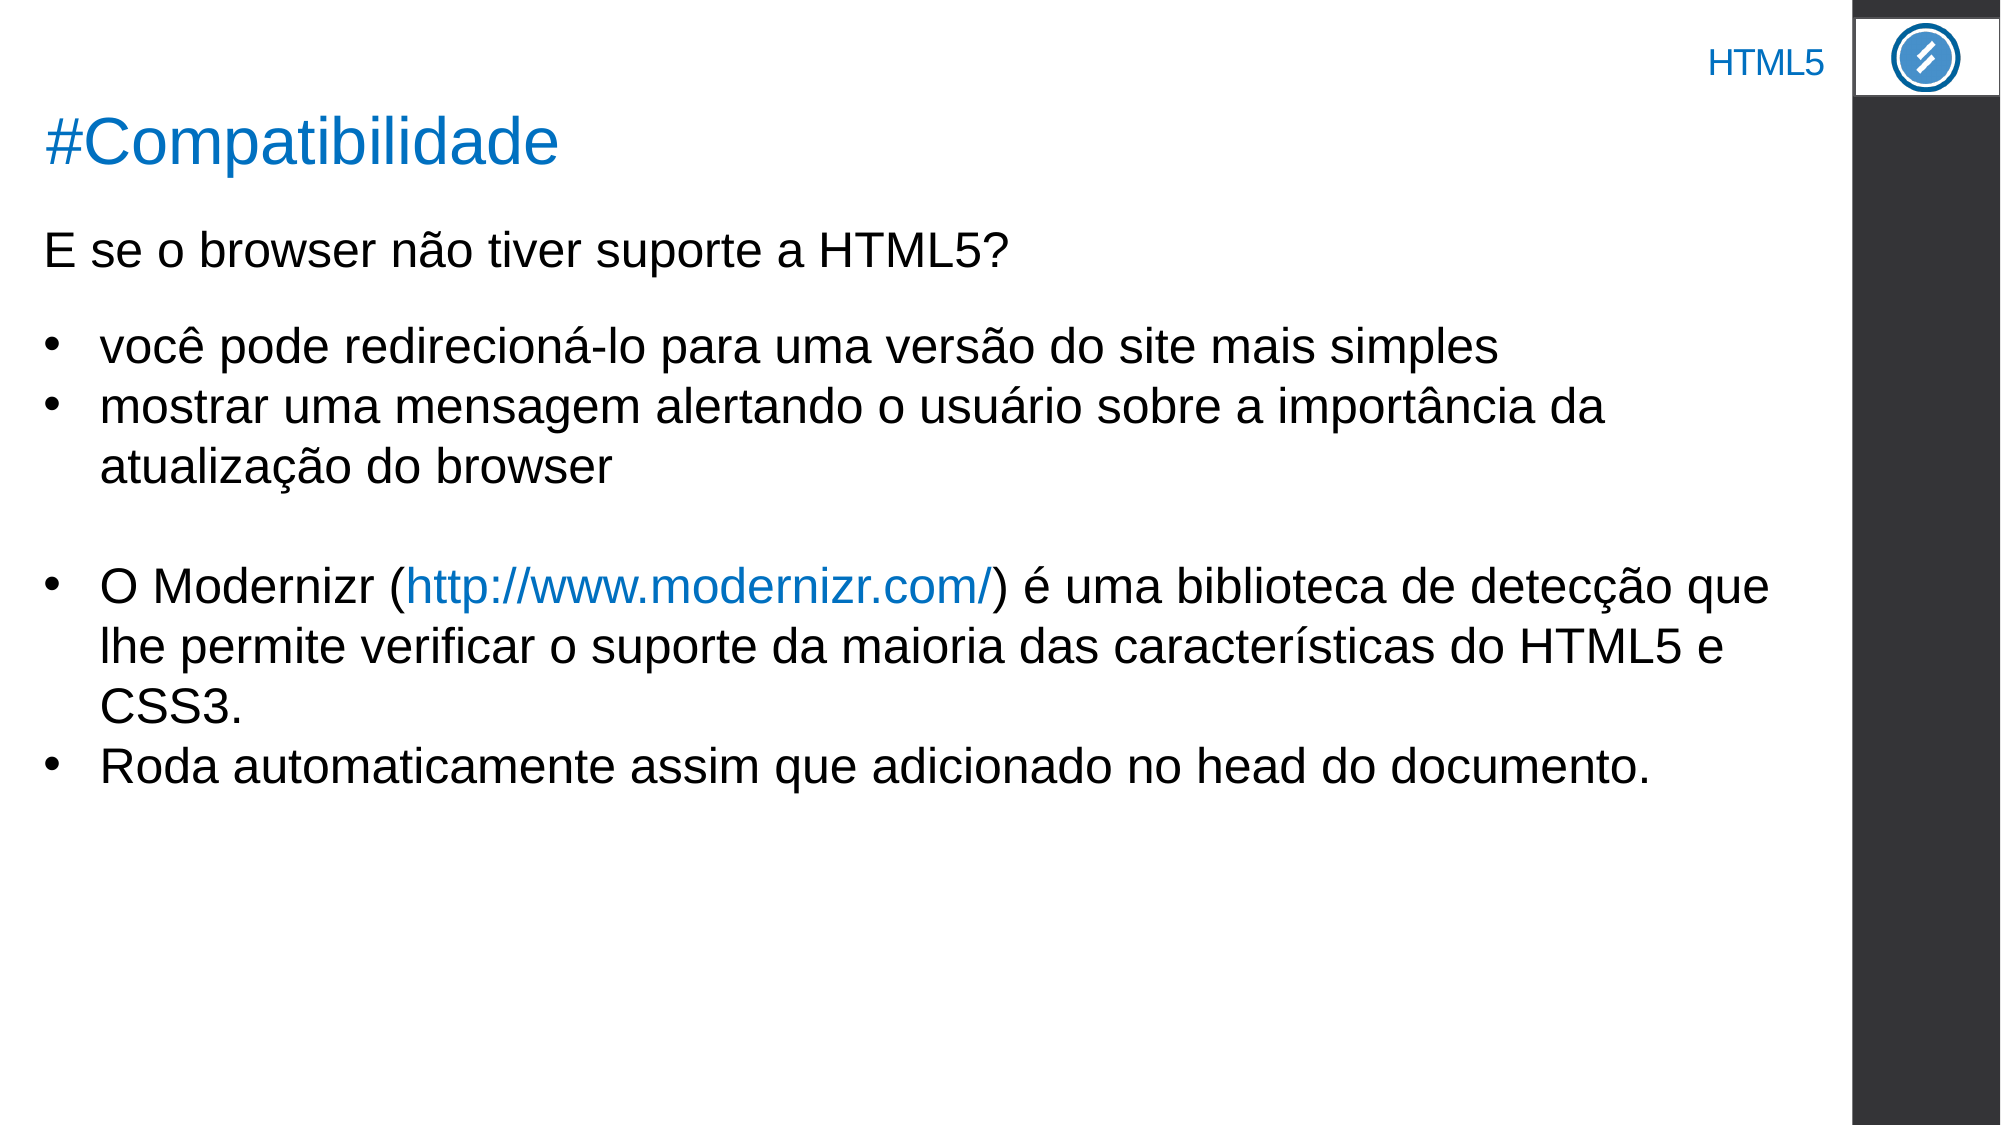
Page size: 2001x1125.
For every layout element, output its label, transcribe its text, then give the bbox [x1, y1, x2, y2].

text_box você pode redirecioná-lo para uma versão do site mais simples mostrar uma mensagem alertando o usuário sobre a importância da atualização do browser O Modernizr (http://www.modernizr.com/) é uma biblioteca de detecção que lhe permite verificar o suporte da maioria das características do HTML5 e CSS3. Roda automaticamente assim que adicionado no head do documento. [28, 306, 1794, 801]
text_box E se o browser não tiver suporte a HTML5? [28, 210, 1794, 286]
text_box [1853, 17, 2000, 97]
title HTML5 [1248, 29, 1841, 91]
picture [1890, 23, 1963, 93]
text_box #Compatibilidade [31, 90, 576, 186]
